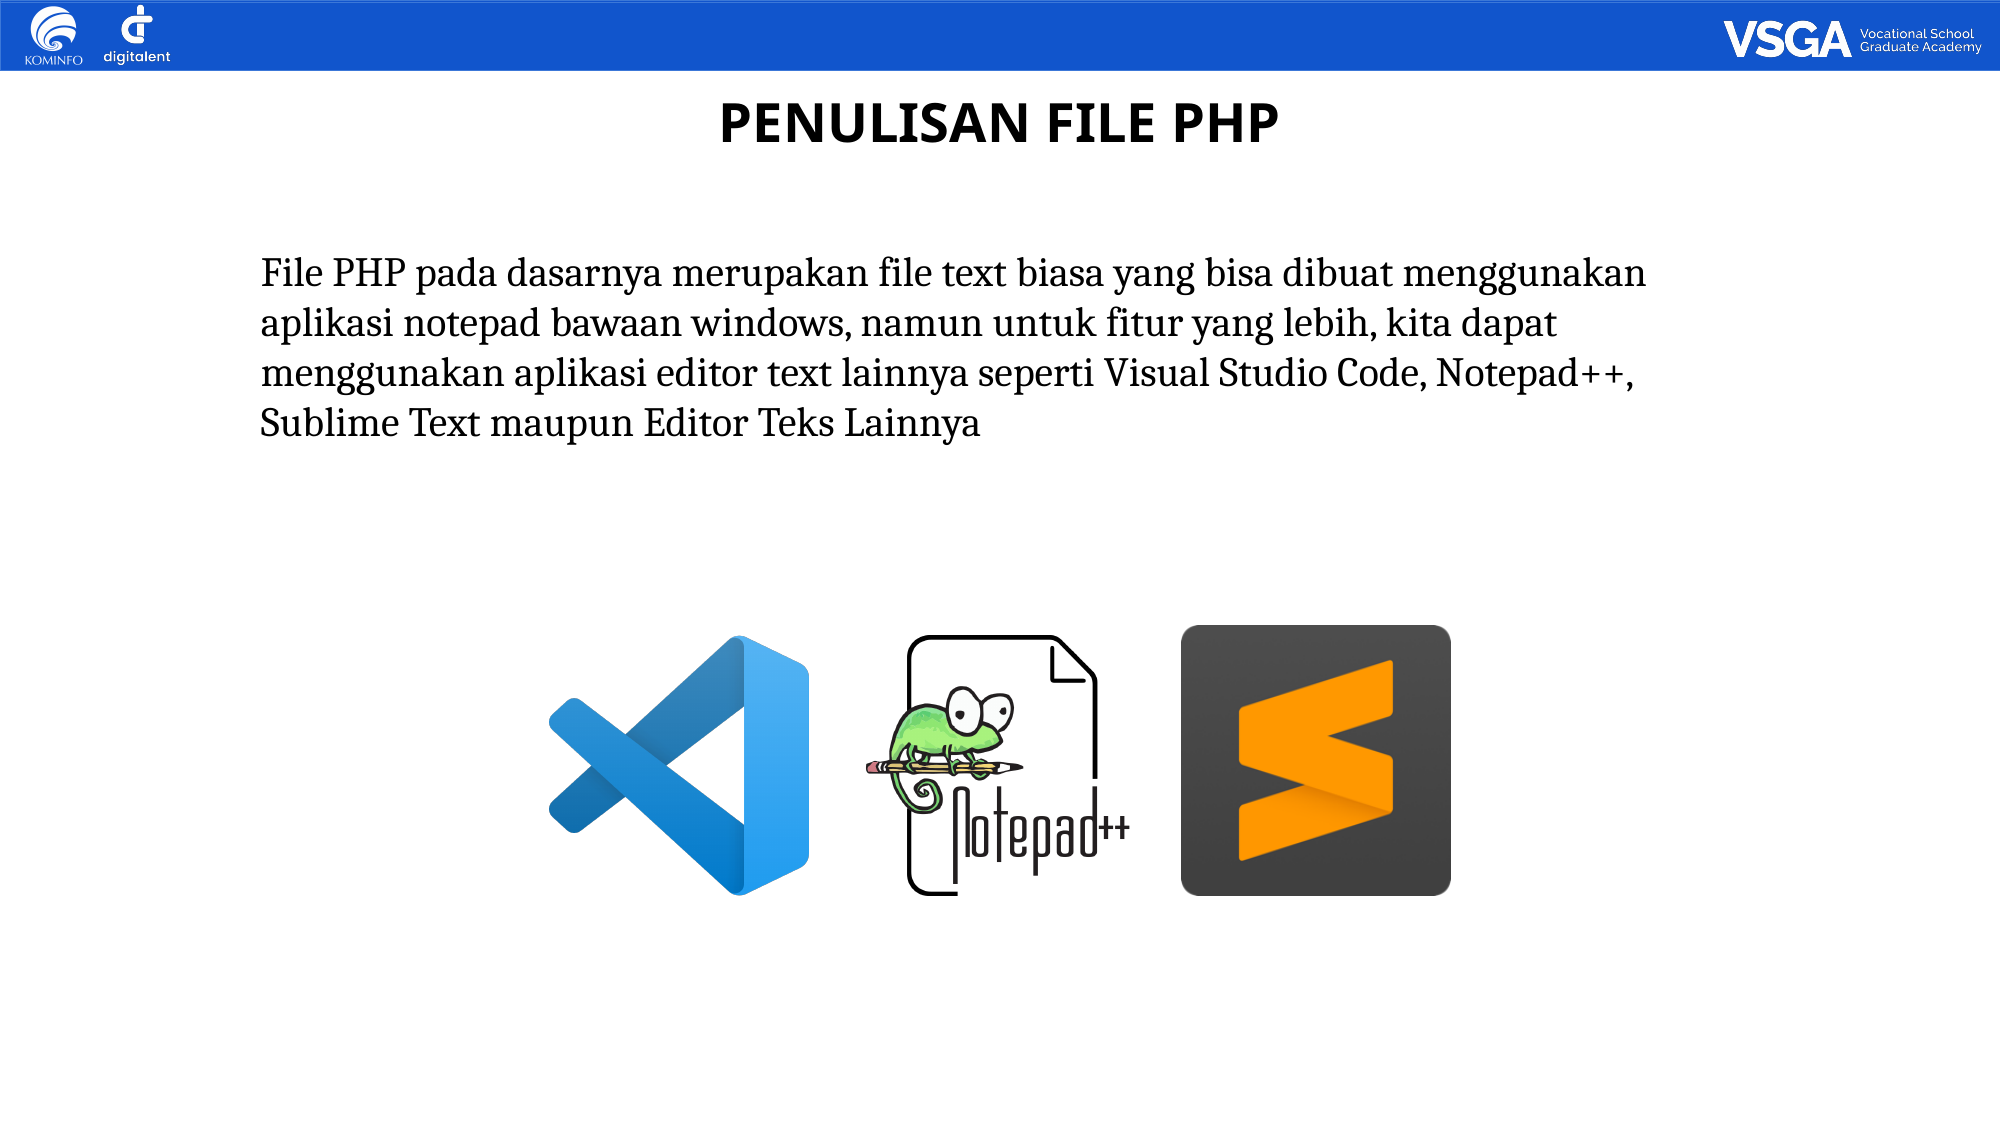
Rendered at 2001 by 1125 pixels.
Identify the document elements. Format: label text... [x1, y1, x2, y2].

picture [100, 0, 175, 69]
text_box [548, 625, 1452, 896]
text_box PENULISAN FILE PHP [109, 92, 1891, 162]
picture [1703, 0, 2001, 113]
text_box [0, 2, 7, 71]
picture [12, 0, 96, 78]
text_box File PHP pada dasarnya merupakan file text biasa yang bisa dibuat menggunakan aplikasi notepad bawaan windows, namun untuk fitur yang lebih, kita dapat menggunakan aplikasi editor text lainnya seperti Visual Studio Code, Notepad++, Sublime Text maupun Editor Teks Lainnya [245, 229, 1755, 460]
text_box [178, 2, 1701, 71]
